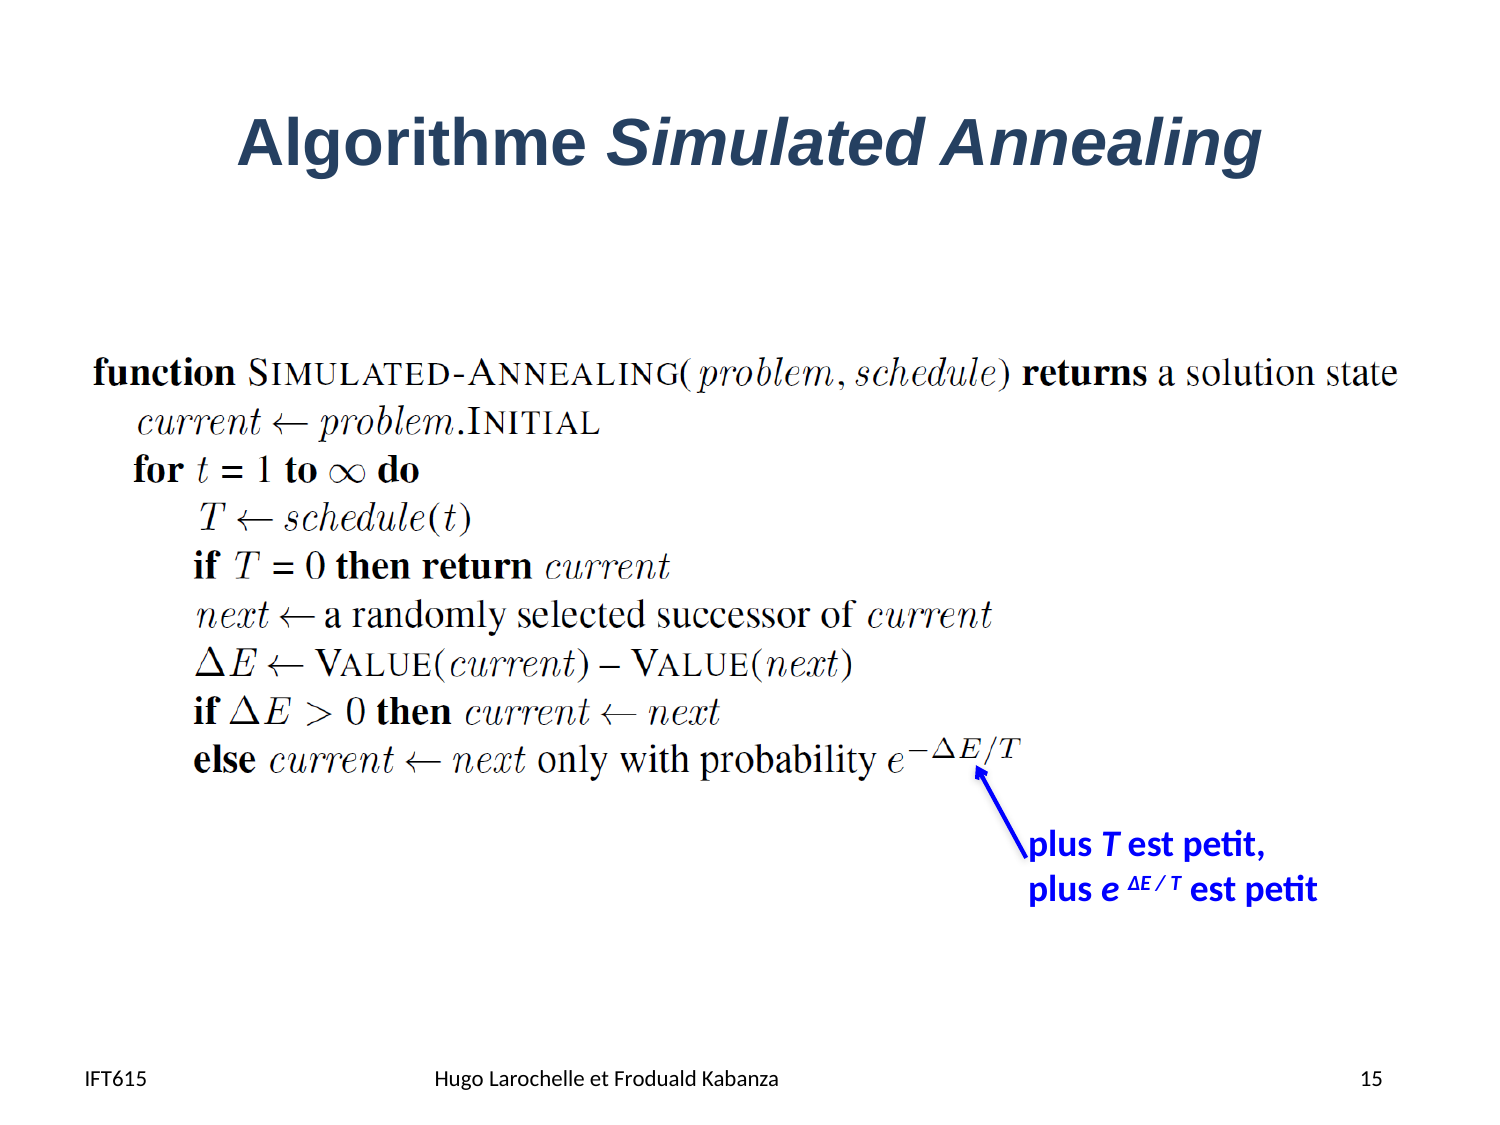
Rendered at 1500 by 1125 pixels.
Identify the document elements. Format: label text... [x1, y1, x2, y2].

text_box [975, 764, 1027, 859]
slide_number 15 [1344, 1056, 1431, 1117]
picture [82, 344, 1418, 781]
slide_number Hugo Larochelle et Froduald Kabanza [419, 1056, 950, 1117]
footer IFT615 [69, 1056, 200, 1117]
title Algorithme Simulated Annealing [75, 45, 1425, 233]
text_box plus T est petit, plus e ΔE / T est petit [1013, 811, 1345, 917]
